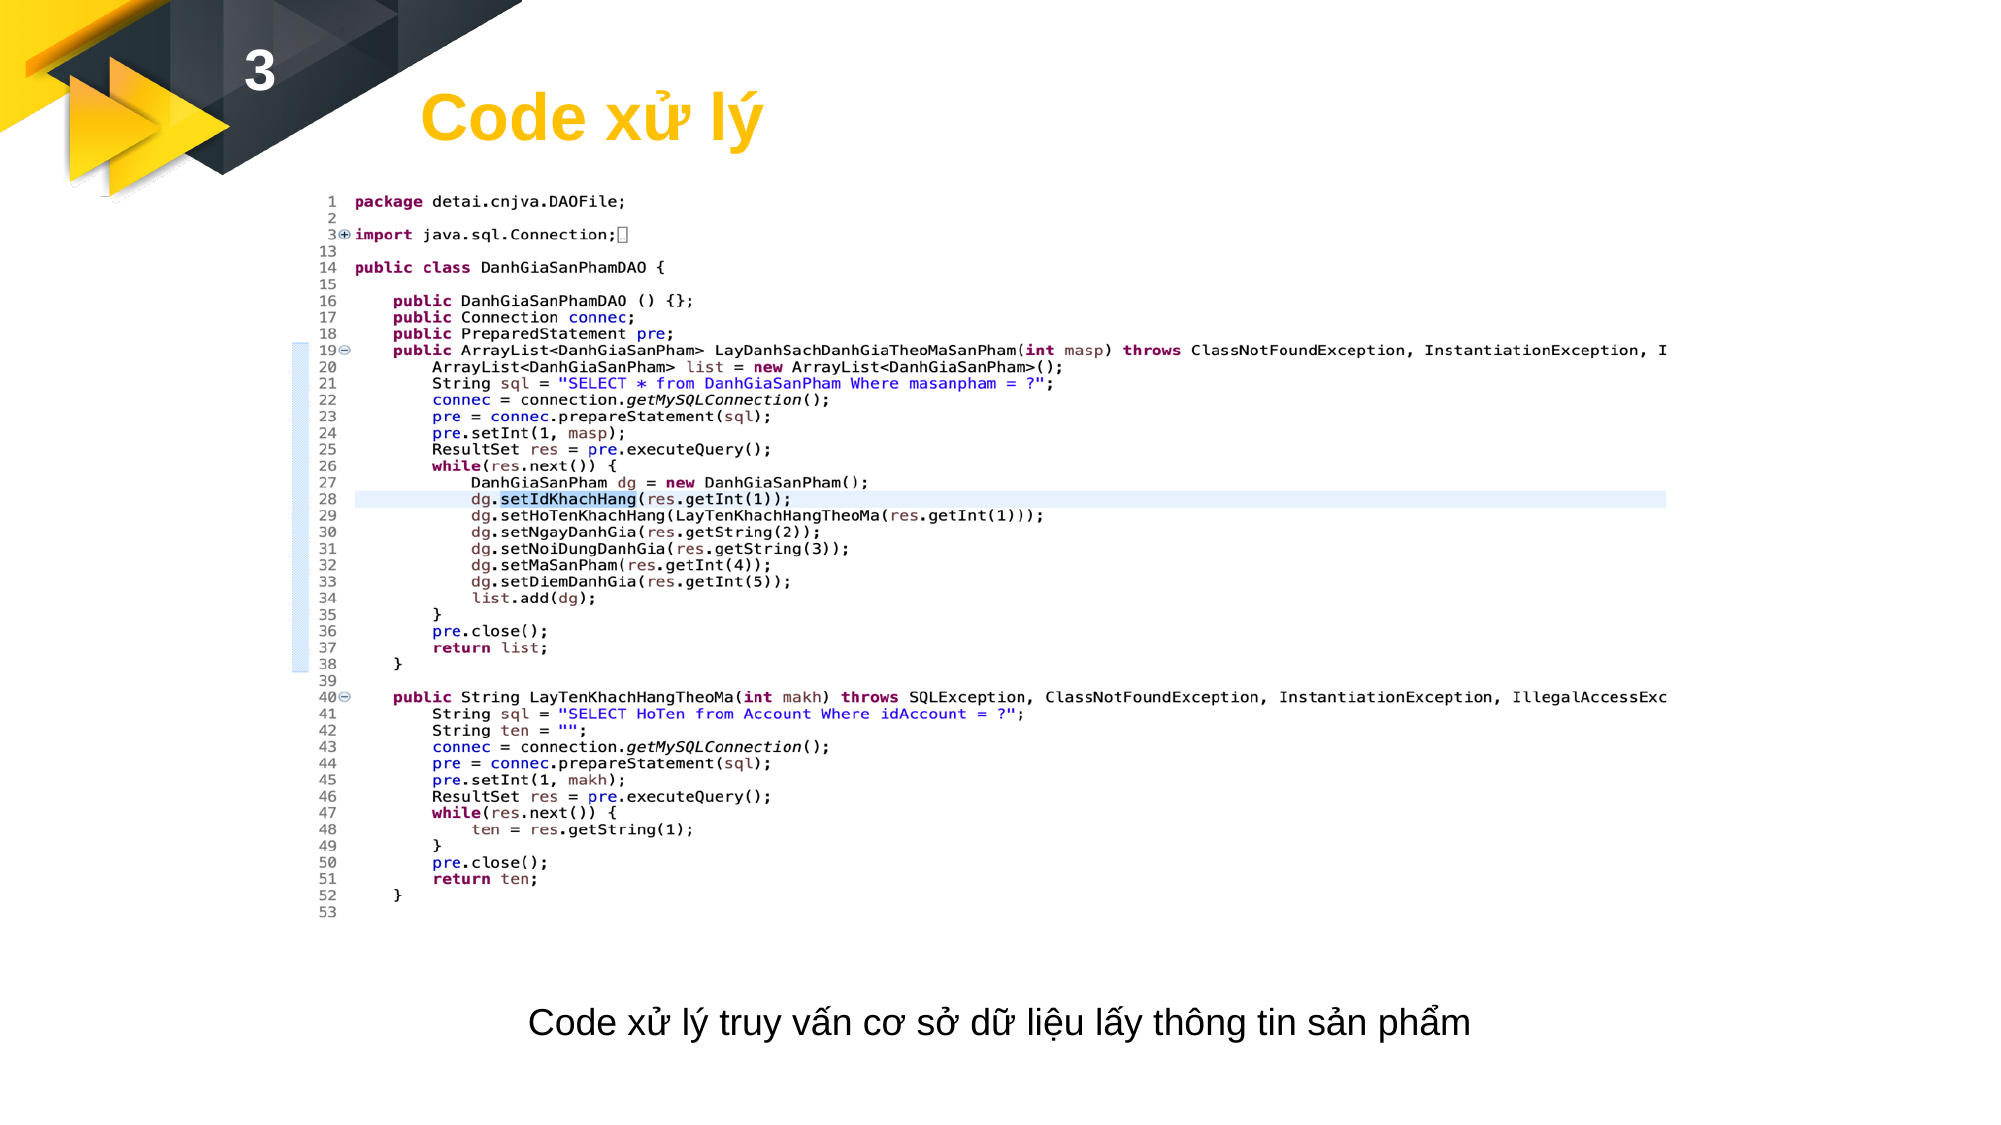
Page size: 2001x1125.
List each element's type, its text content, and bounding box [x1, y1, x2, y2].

picture [0, 0, 1682, 918]
text_box Code xử lý truy vấn cơ sở dữ liệu lấy thông tin sản phẩm [513, 990, 1487, 1050]
text_box Code xử lý [522, 74, 1359, 155]
